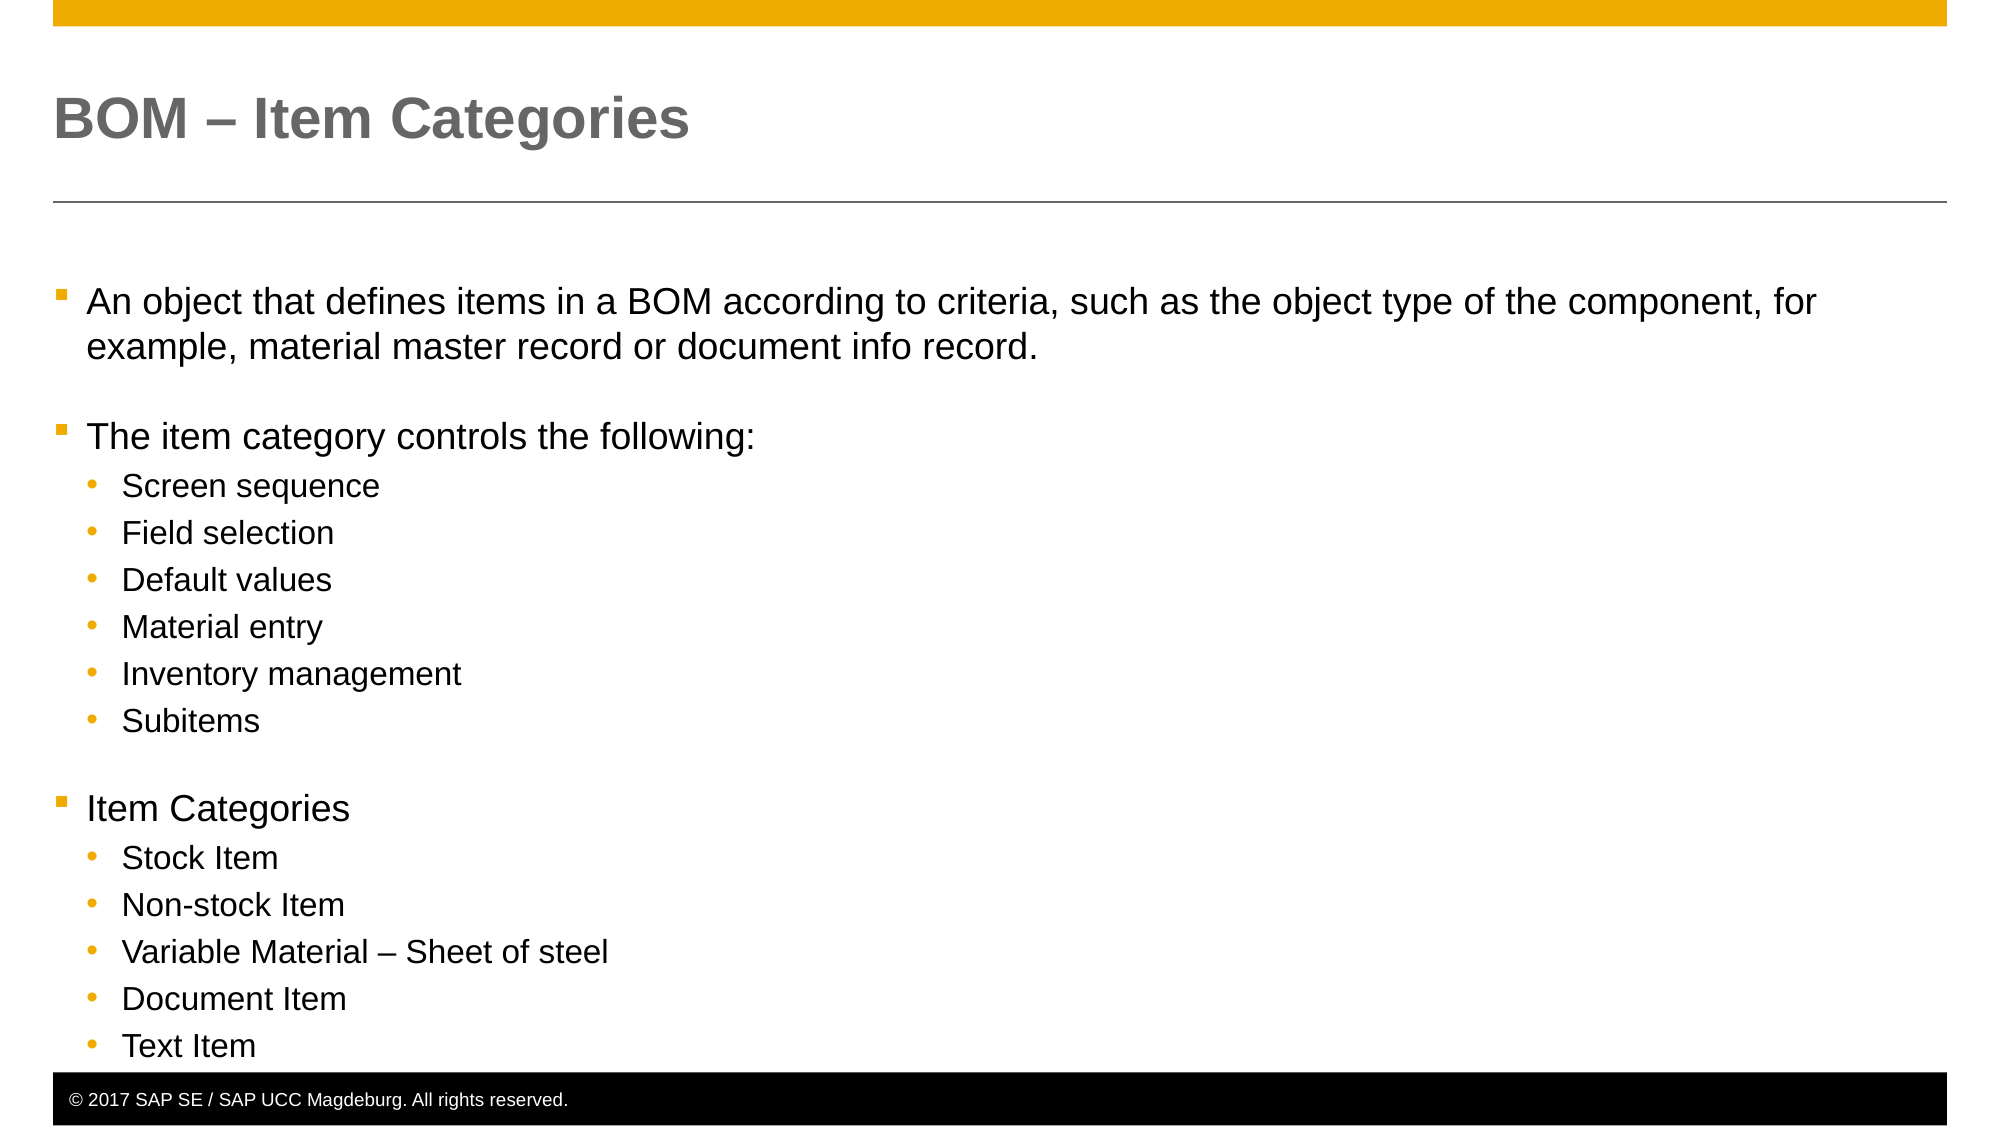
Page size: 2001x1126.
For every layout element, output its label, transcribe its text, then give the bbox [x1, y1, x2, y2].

list An object that defines items in a BOM according to criteria, such as the object type of the component, for example, material master record or document info record. The item category controls the following: Screen sequence Field selection Default values Material entry Inventory management Subitems Item Categories Stock Item Non-stock Item Variable Material – Sheet of steel Document Item Text Item [53, 277, 1947, 998]
title BOM – Item Categories [53, 53, 1947, 178]
